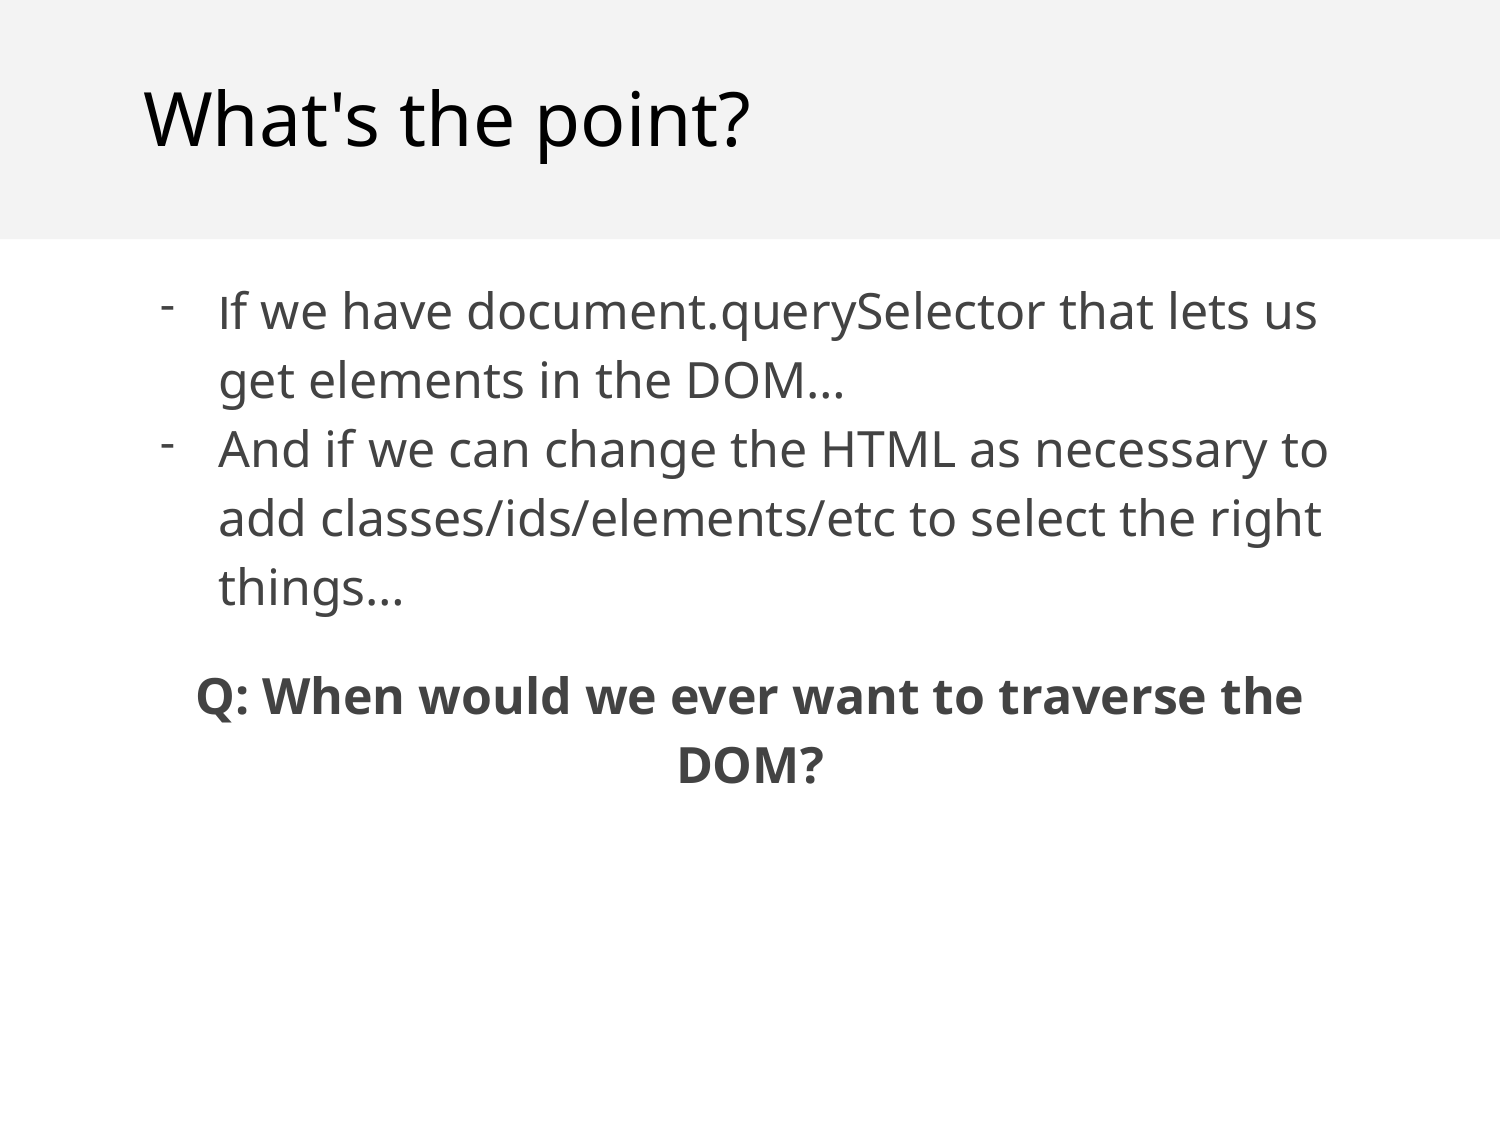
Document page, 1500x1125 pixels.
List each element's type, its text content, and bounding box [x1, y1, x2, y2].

text_box What's the point? [128, 56, 1372, 183]
text_box If we have document.querySelector that lets us get elements in the DOM… And if we can change the HTML as necessary to add classes/ids/elements/etc to select the right things… Q: When would we ever want to traverse the DOM? [128, 255, 1372, 1003]
